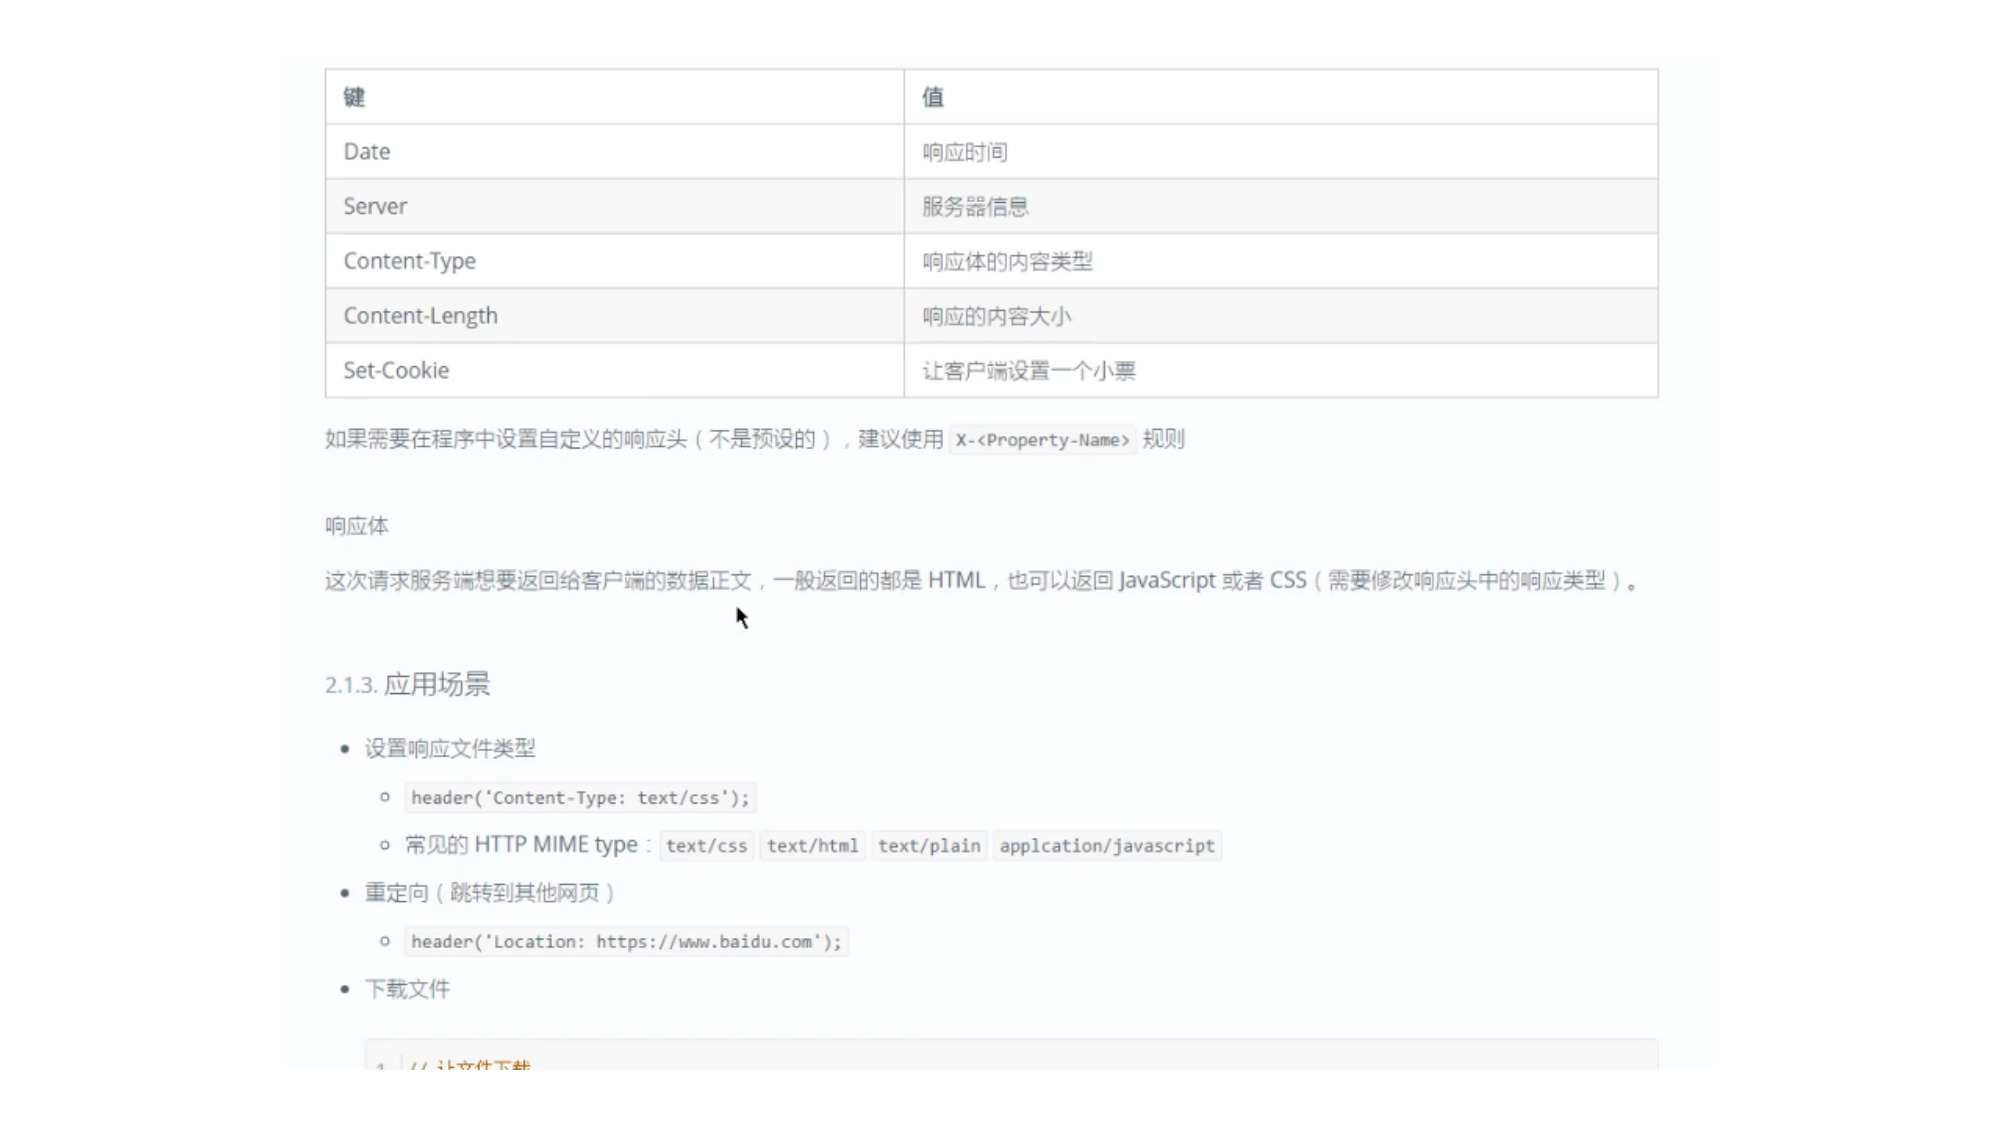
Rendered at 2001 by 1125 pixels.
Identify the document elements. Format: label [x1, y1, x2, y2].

picture [286, 55, 1714, 1070]
